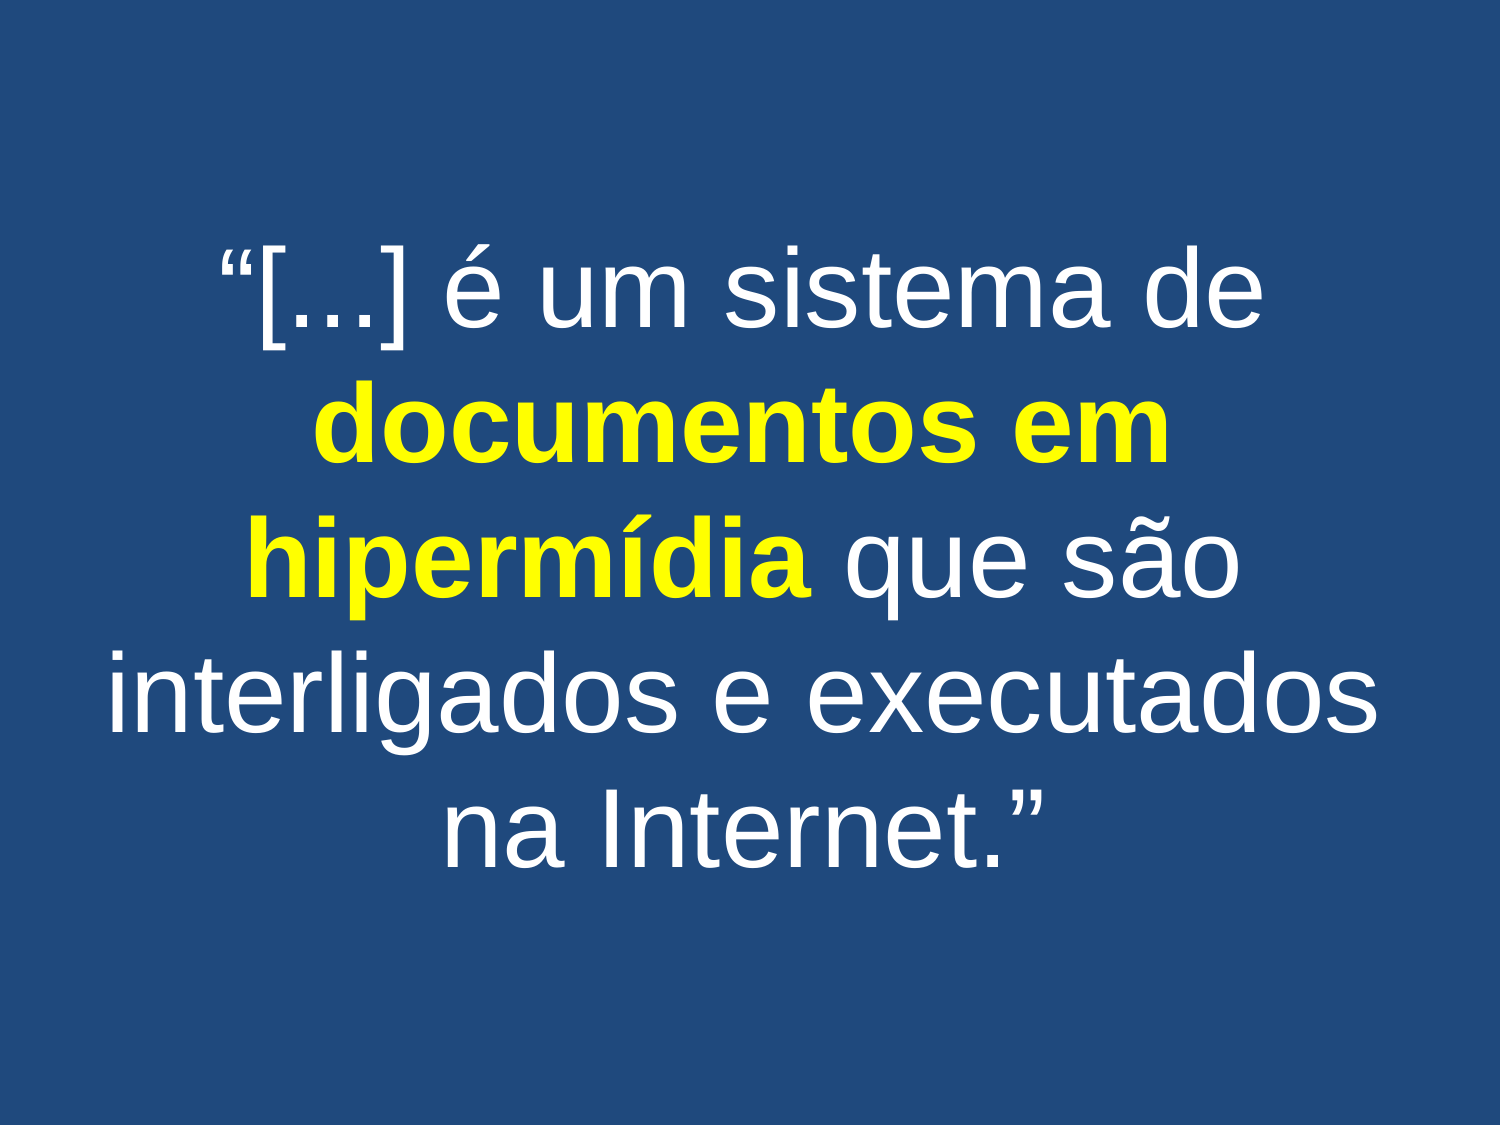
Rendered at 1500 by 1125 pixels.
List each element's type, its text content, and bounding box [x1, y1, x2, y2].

text_box “[...] é um sistema de documentos em hipermídia que são interligados e executados na Internet.” [53, 208, 1433, 898]
